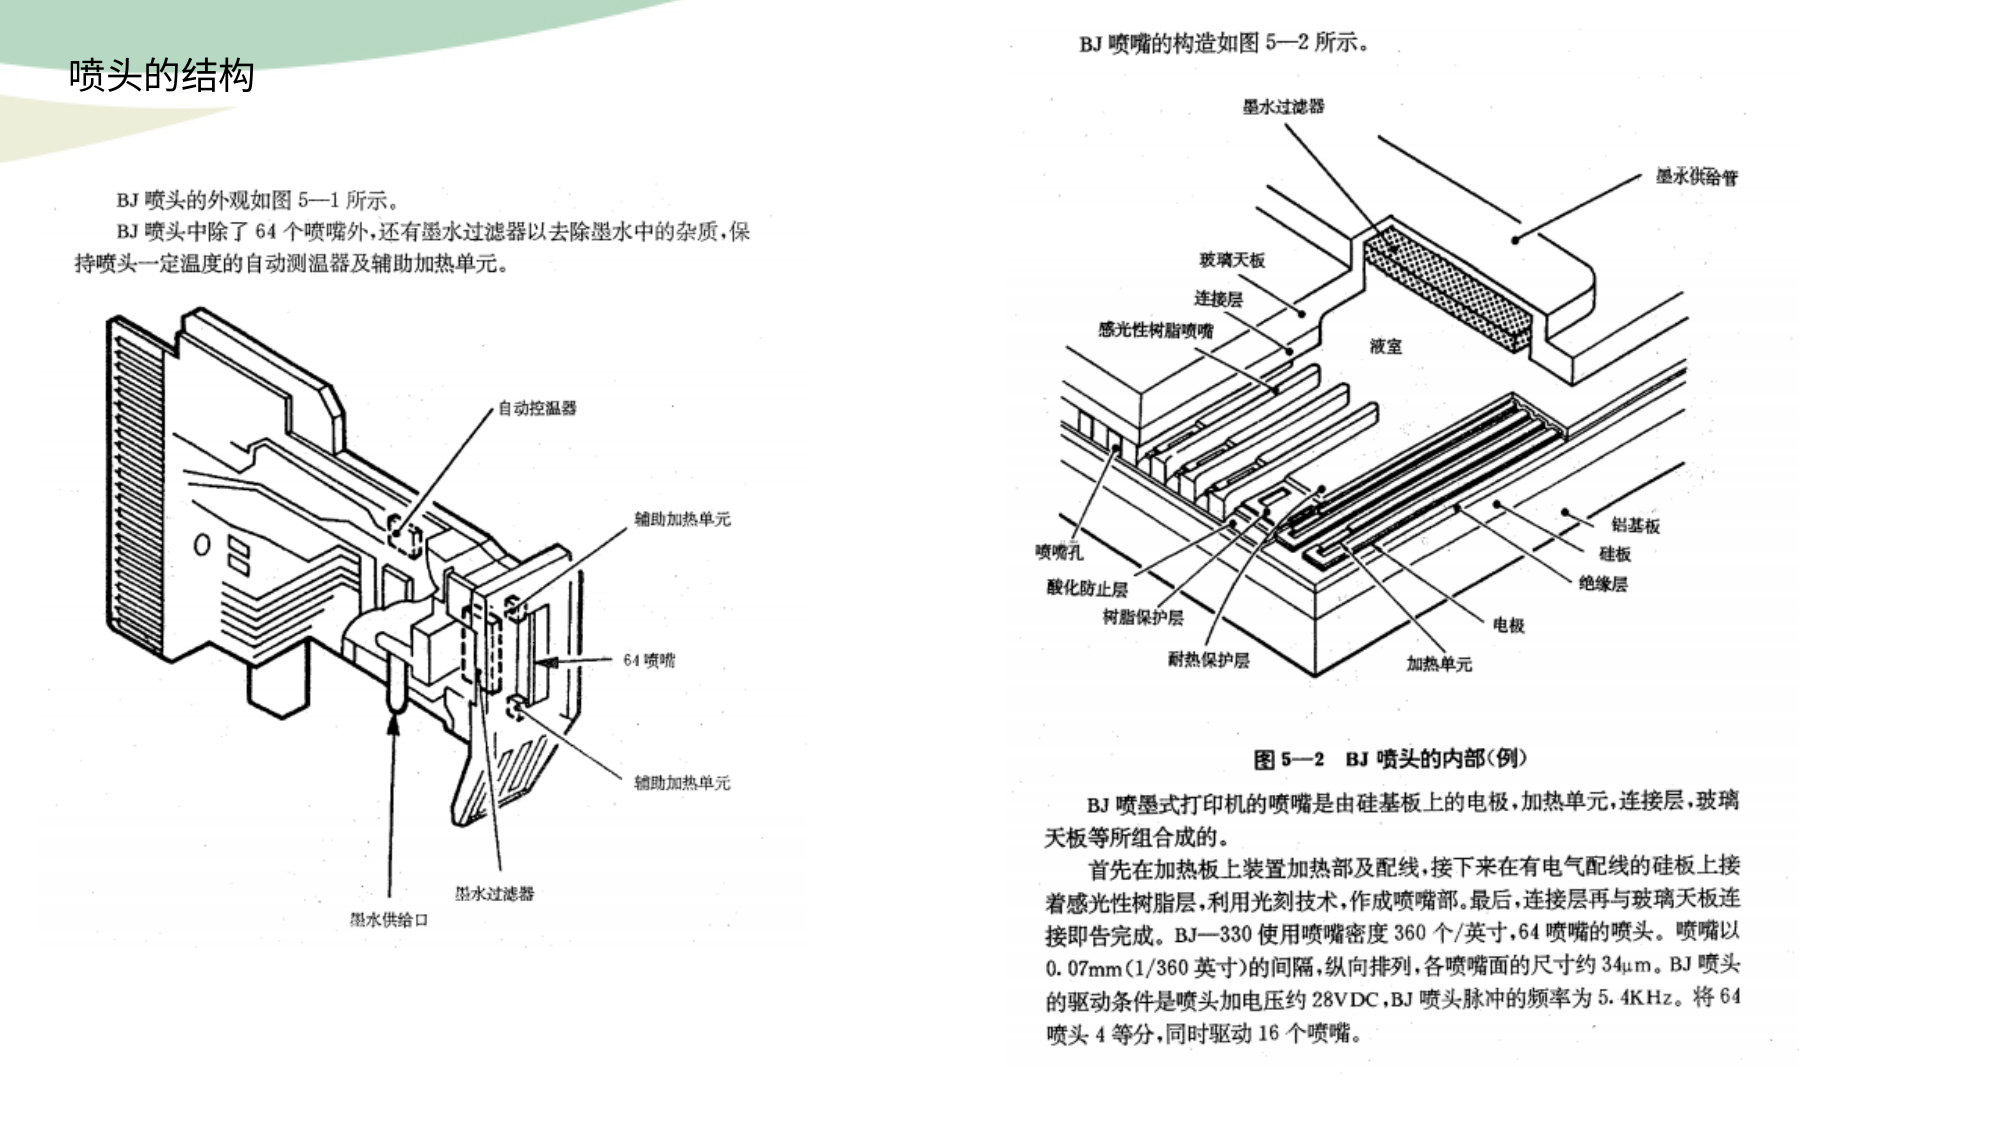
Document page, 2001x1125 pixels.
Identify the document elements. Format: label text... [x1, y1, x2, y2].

picture [0, 0, 2001, 1125]
text_box 喷头的结构 [53, 44, 721, 105]
